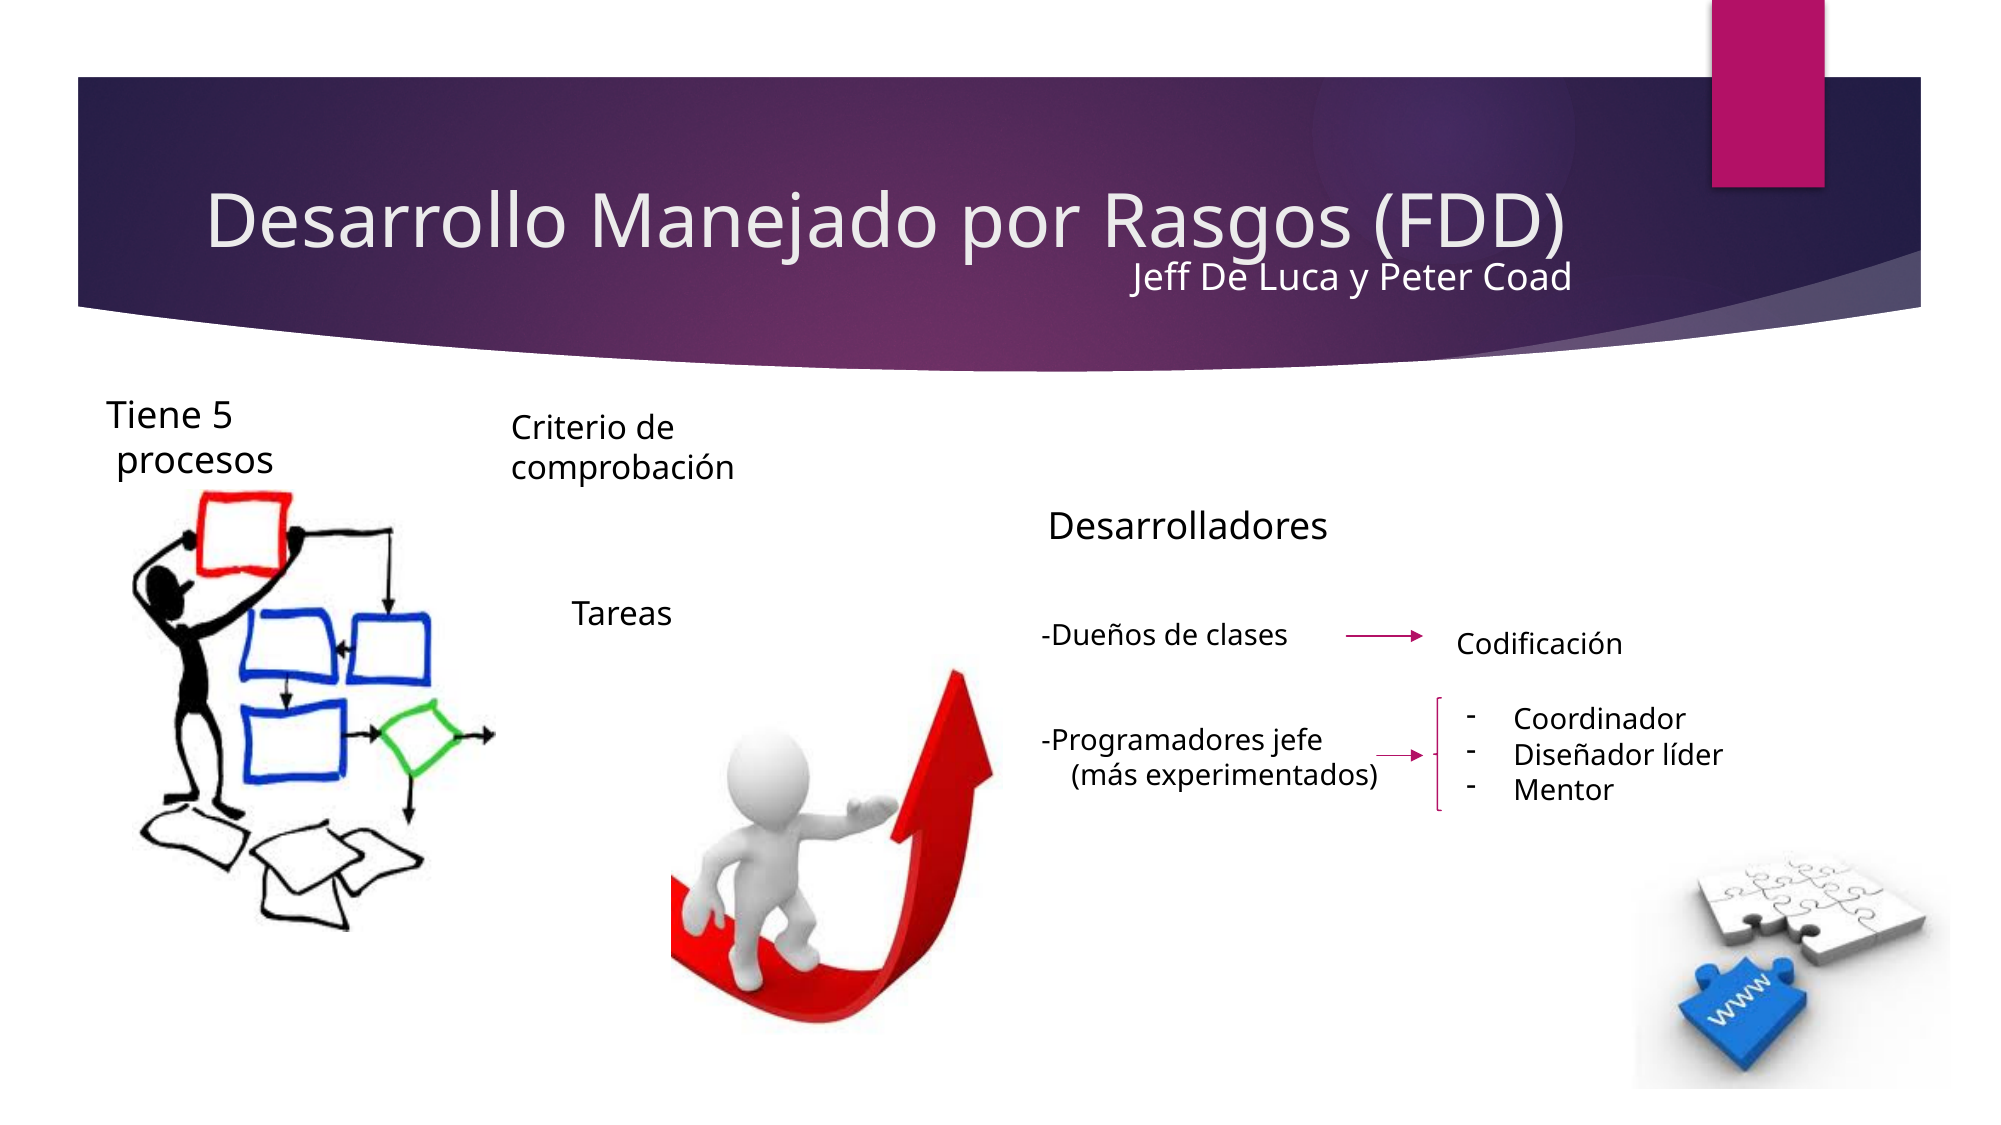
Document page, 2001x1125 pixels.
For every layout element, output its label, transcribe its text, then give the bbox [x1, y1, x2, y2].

text_box Desarrolladores [1032, 494, 1414, 555]
text_box Criterio de comprobación [496, 363, 834, 494]
picture [132, 489, 497, 932]
text_box Codificación [1441, 618, 1862, 668]
picture [671, 653, 1003, 1035]
picture [1620, 800, 1951, 1089]
text_box [1432, 697, 1442, 812]
text_box Tiene 5 procesos [91, 383, 419, 489]
text_box -Dueños de clases -Programadores jefe (más experimentados) [1026, 609, 1627, 799]
text_box Tareas [556, 584, 688, 640]
text_box Jeff De Luca y Peter Coad [1117, 245, 1638, 306]
text_box Coordinador Diseñador líder Mentor [1451, 693, 1892, 814]
title Desarrollo Manejado por Rasgos (FDD) [189, 159, 1627, 276]
